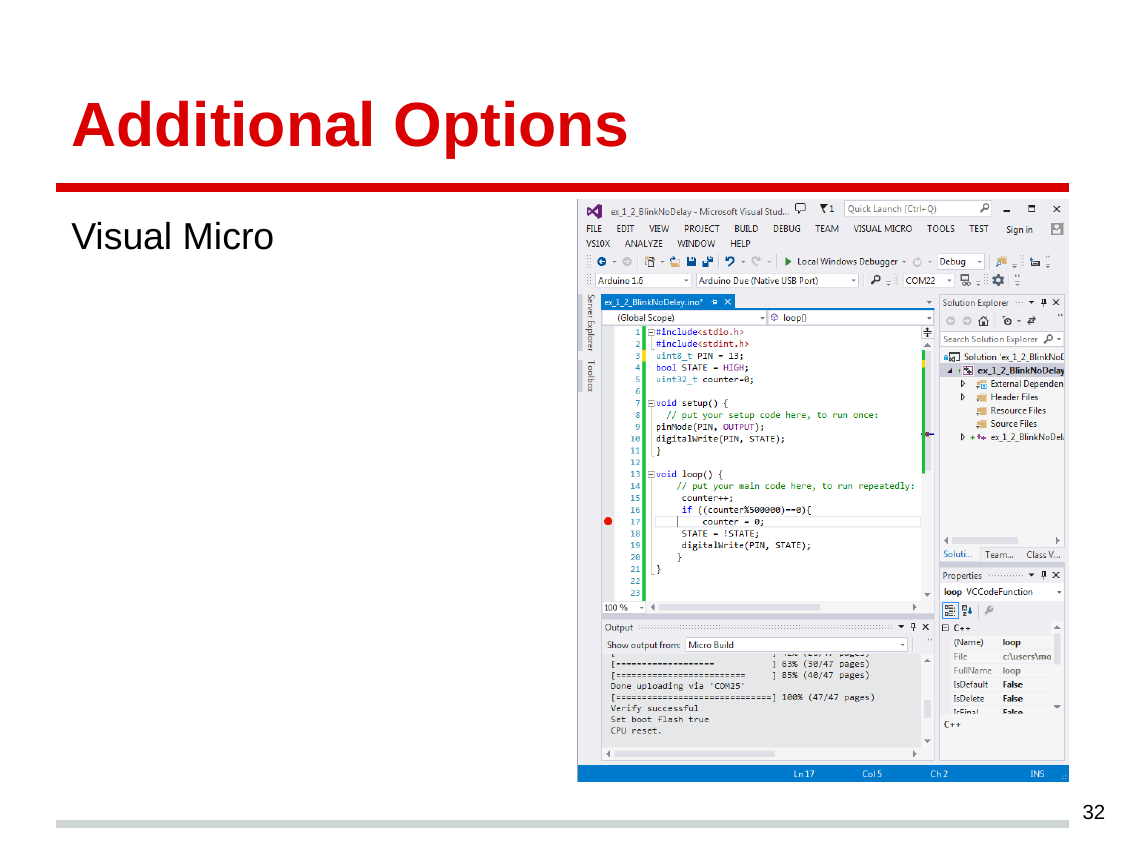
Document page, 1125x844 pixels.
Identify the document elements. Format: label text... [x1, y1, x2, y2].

slide_number 32 [1052, 779, 1121, 844]
list Visual Micro [56, 196, 548, 808]
picture [576, 198, 1069, 782]
title Additional Options [56, 33, 1069, 175]
